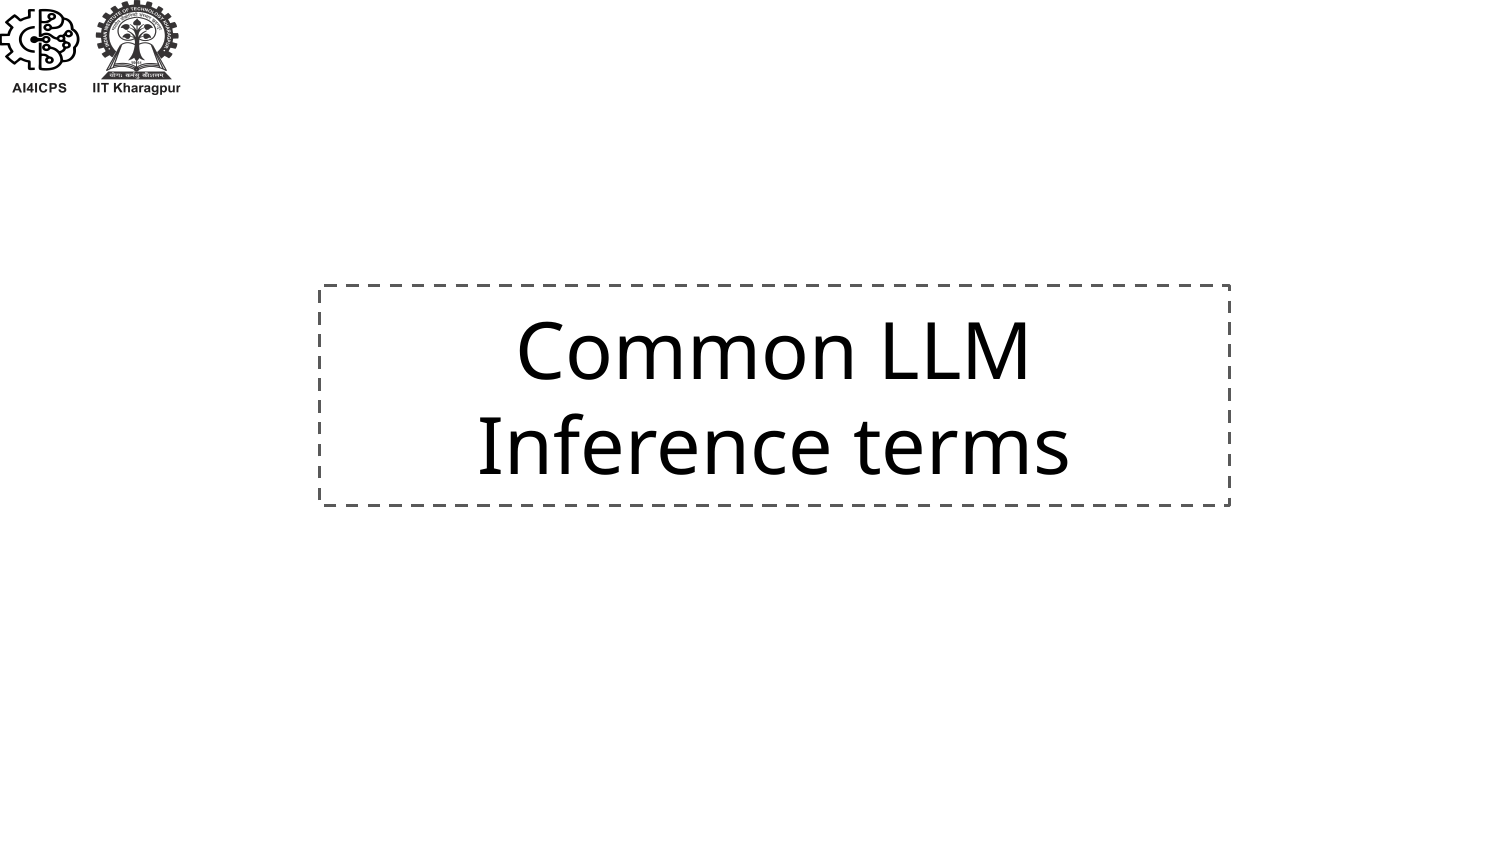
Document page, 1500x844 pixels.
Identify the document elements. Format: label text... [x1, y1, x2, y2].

text_box Common LLM Inference terms [319, 285, 1230, 506]
picture [0, 0, 181, 95]
